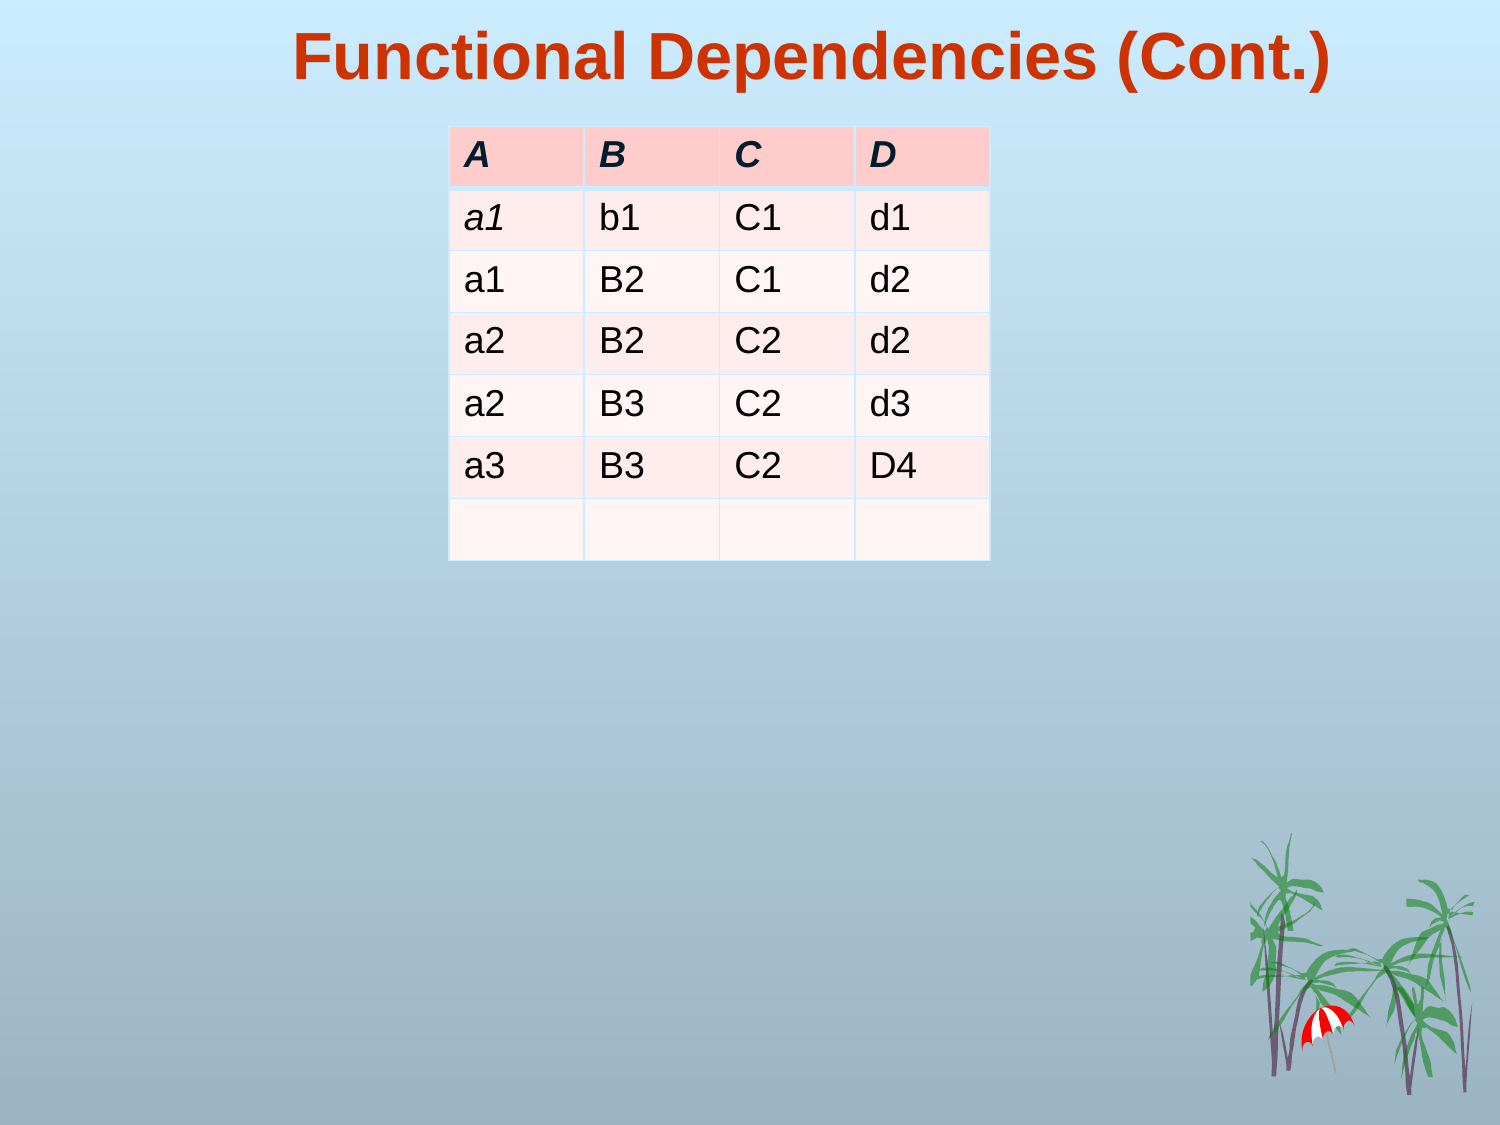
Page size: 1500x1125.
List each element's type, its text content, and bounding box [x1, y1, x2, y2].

table_header D [856, 127, 989, 186]
table_cell a2 [450, 375, 583, 436]
table_cell a3 [450, 437, 583, 498]
table_cell d3 [856, 375, 989, 436]
table_cell B3 [585, 437, 719, 498]
table_cell B2 [585, 251, 719, 312]
table_header C [720, 127, 854, 186]
title Functional Dependencies (Cont.) [149, 0, 1476, 101]
table_cell a2 [450, 313, 583, 374]
table_cell b1 [585, 191, 719, 250]
table_cell [720, 499, 854, 560]
table_cell [450, 499, 583, 560]
table_cell B3 [585, 375, 719, 436]
table_cell B2 [585, 313, 719, 374]
table_cell [856, 499, 989, 560]
table_cell d1 [856, 191, 989, 250]
table_cell a1 [450, 191, 583, 250]
table_cell D4 [856, 437, 989, 498]
table_cell a1 [450, 251, 583, 312]
table_cell C1 [720, 191, 854, 250]
table_header A [450, 127, 583, 186]
table_cell C2 [720, 375, 854, 436]
table_cell C2 [720, 313, 854, 374]
table_cell [585, 499, 719, 560]
table_header B [585, 127, 719, 186]
table_cell d2 [856, 313, 989, 374]
table_cell C2 [720, 437, 854, 498]
table_cell d2 [856, 251, 989, 312]
table_cell C1 [720, 251, 854, 312]
